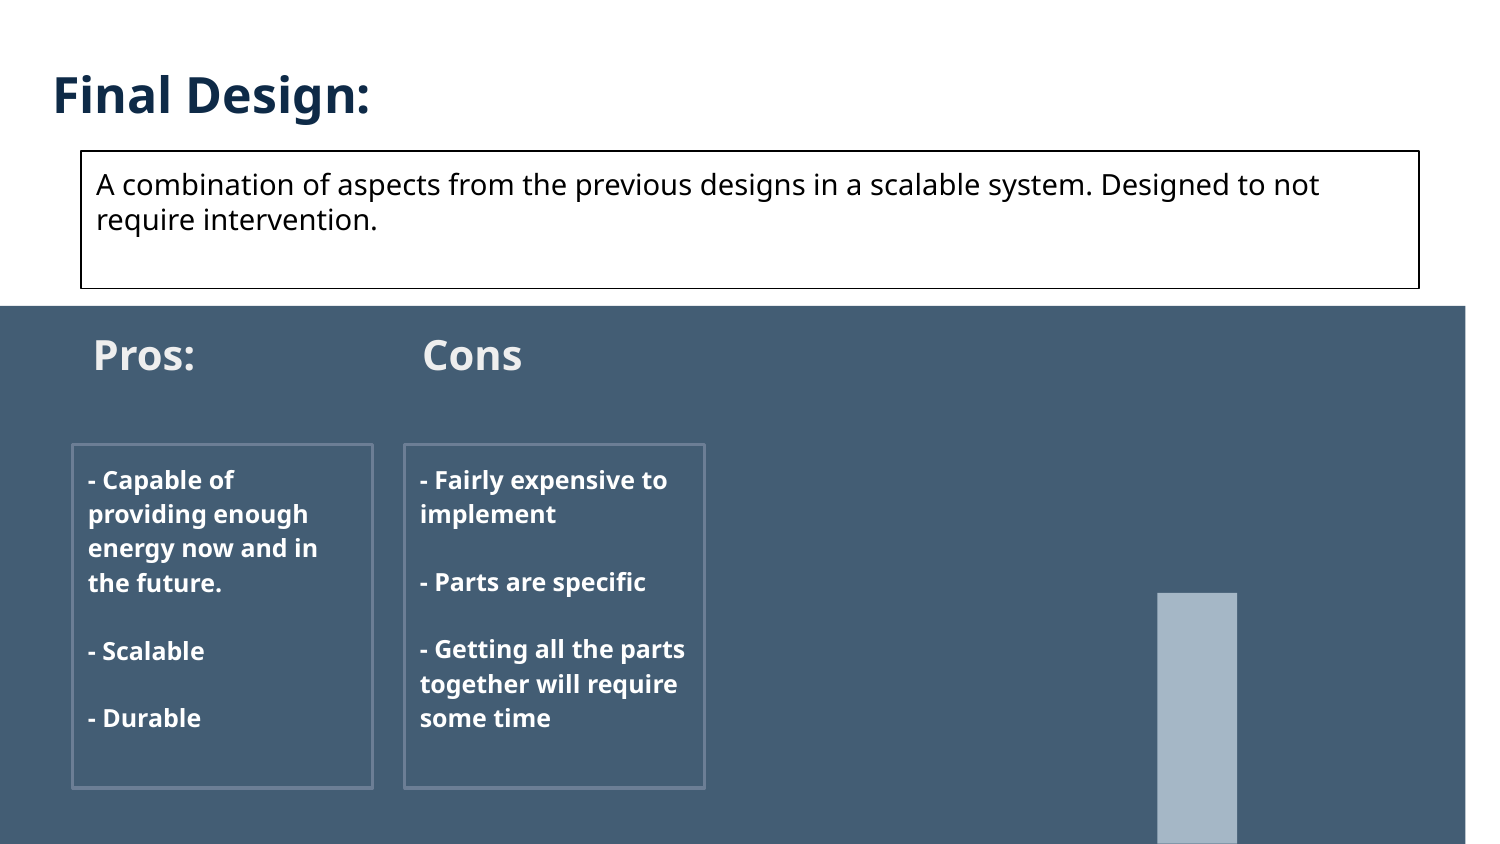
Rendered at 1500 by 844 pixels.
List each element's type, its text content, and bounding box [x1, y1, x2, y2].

text_box [0, 305, 1466, 844]
text_box A combination of aspects from the previous designs in a scalable system. Designed to not require intervention. [81, 150, 1419, 289]
title Pros: [77, 313, 378, 420]
title Cons [407, 313, 703, 420]
subtitle - Capable of providing enough energy now and in the future. - Scalable - Durable [72, 444, 373, 788]
text_box [1157, 592, 1238, 844]
title Final Design: [37, 53, 439, 134]
subtitle - Fairly expensive to implement - Parts are specific - Getting all the parts together will require some time [404, 444, 705, 788]
